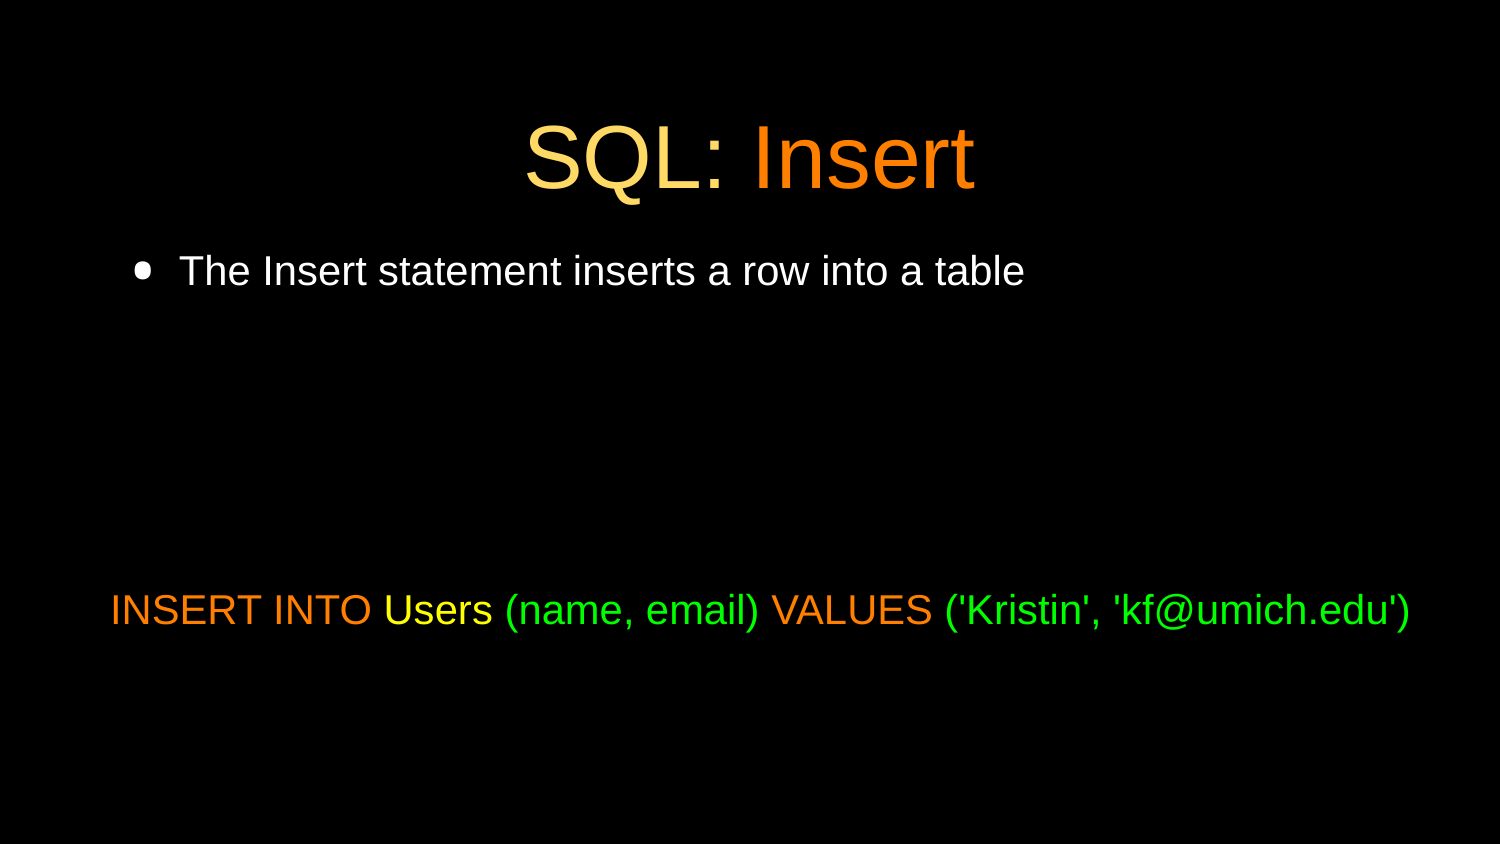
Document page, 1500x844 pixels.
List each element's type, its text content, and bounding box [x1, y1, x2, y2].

text_box INSERT INTO Users (name, email) VALUES ('Kristin', 'kf@umich.edu') [34, 573, 1487, 642]
list The Insert statement inserts a row into a table [106, 240, 1393, 531]
title SQL: Insert [106, 71, 1393, 235]
